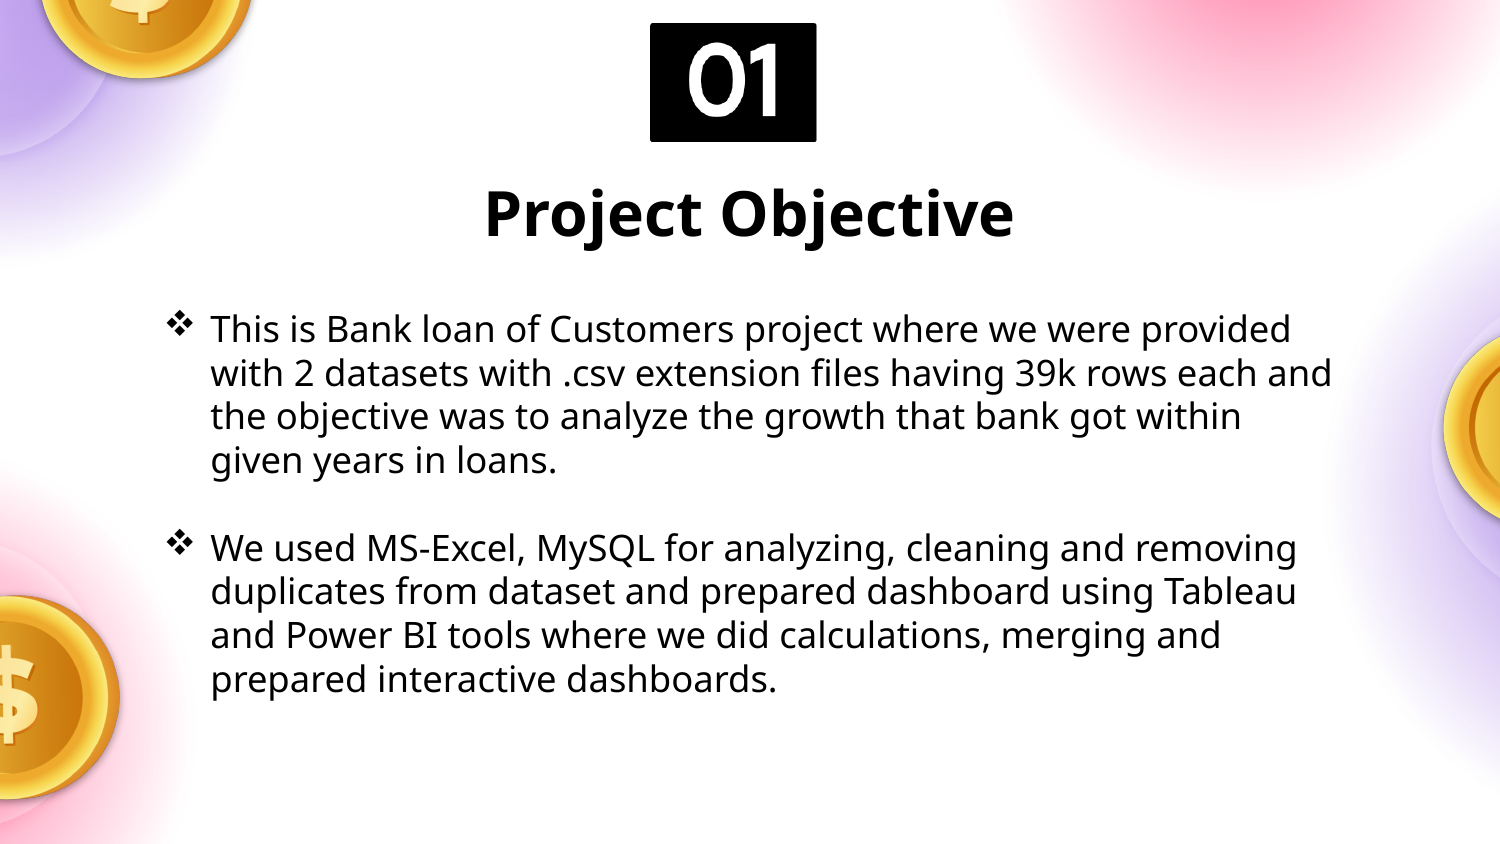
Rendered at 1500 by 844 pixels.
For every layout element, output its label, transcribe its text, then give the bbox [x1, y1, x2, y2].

title Project Objective [118, 158, 1382, 253]
text_box This is Bank loan of Customers project where we were provided with 2 datasets with .csv extension files having 39k rows each and the objective was to analyze the growth that bank got within given years in loans. We used MS-Excel, MySQL for analyzing, cleaning and removing duplicates from dataset and prepared dashboard using Tableau and Power BI tools where we did calculations, merging and prepared interactive dashboards. [148, 298, 1352, 771]
picture [0, 0, 1500, 844]
